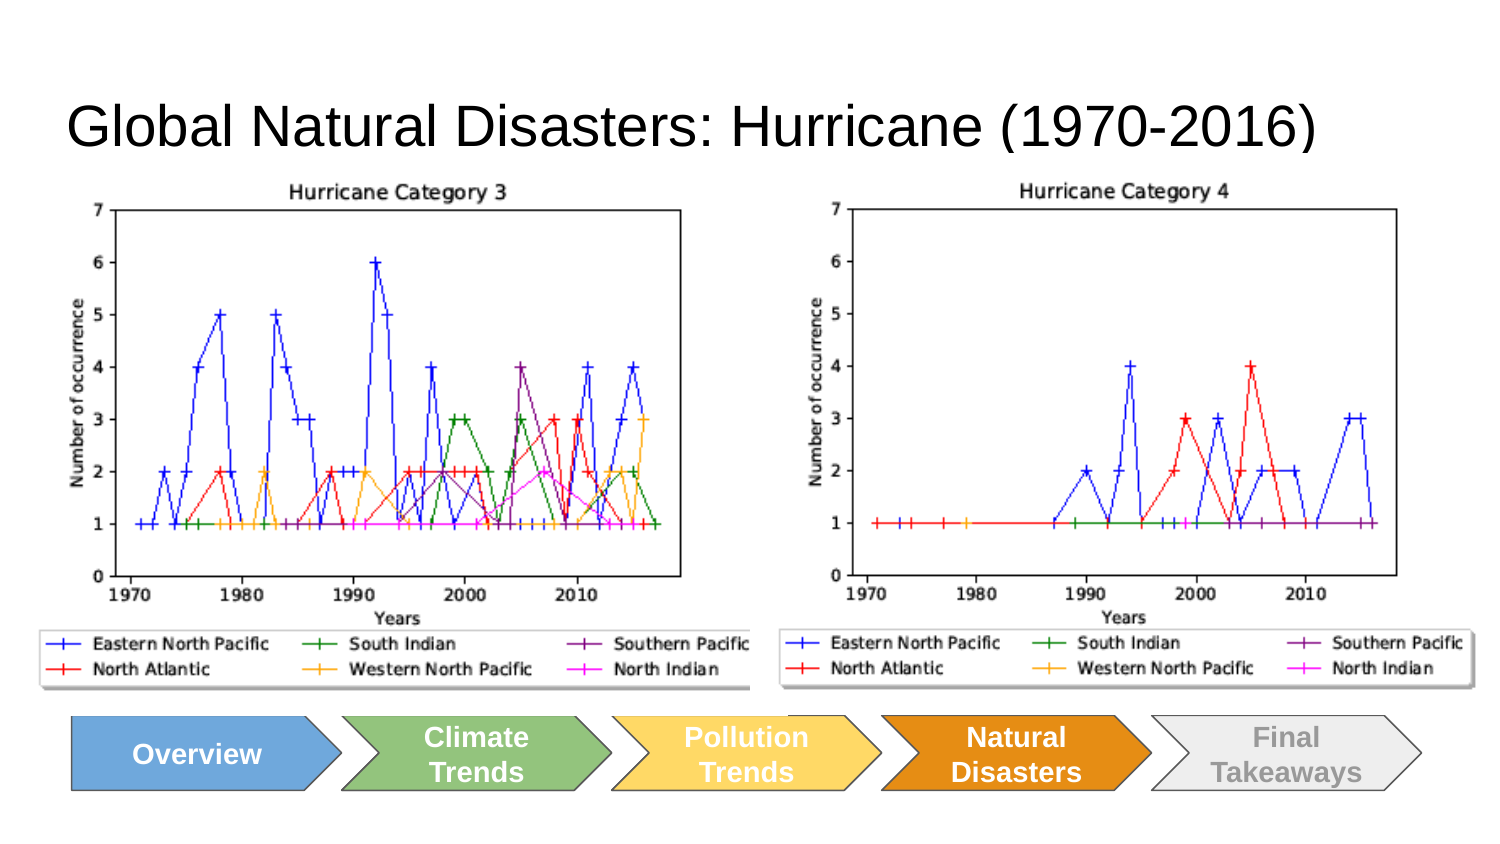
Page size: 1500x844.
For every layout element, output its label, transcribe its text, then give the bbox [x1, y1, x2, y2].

text_box Natural Disasters [881, 724, 1152, 791]
title Global Natural Disasters: Hurricane (1970-2016) [51, 72, 1449, 152]
text_box Final Takeaways [1151, 724, 1422, 791]
text_box Overview [71, 725, 342, 791]
picture [9, 153, 1500, 716]
text_box Climate Trends [341, 725, 612, 791]
text_box Pollution Trends [611, 724, 882, 791]
